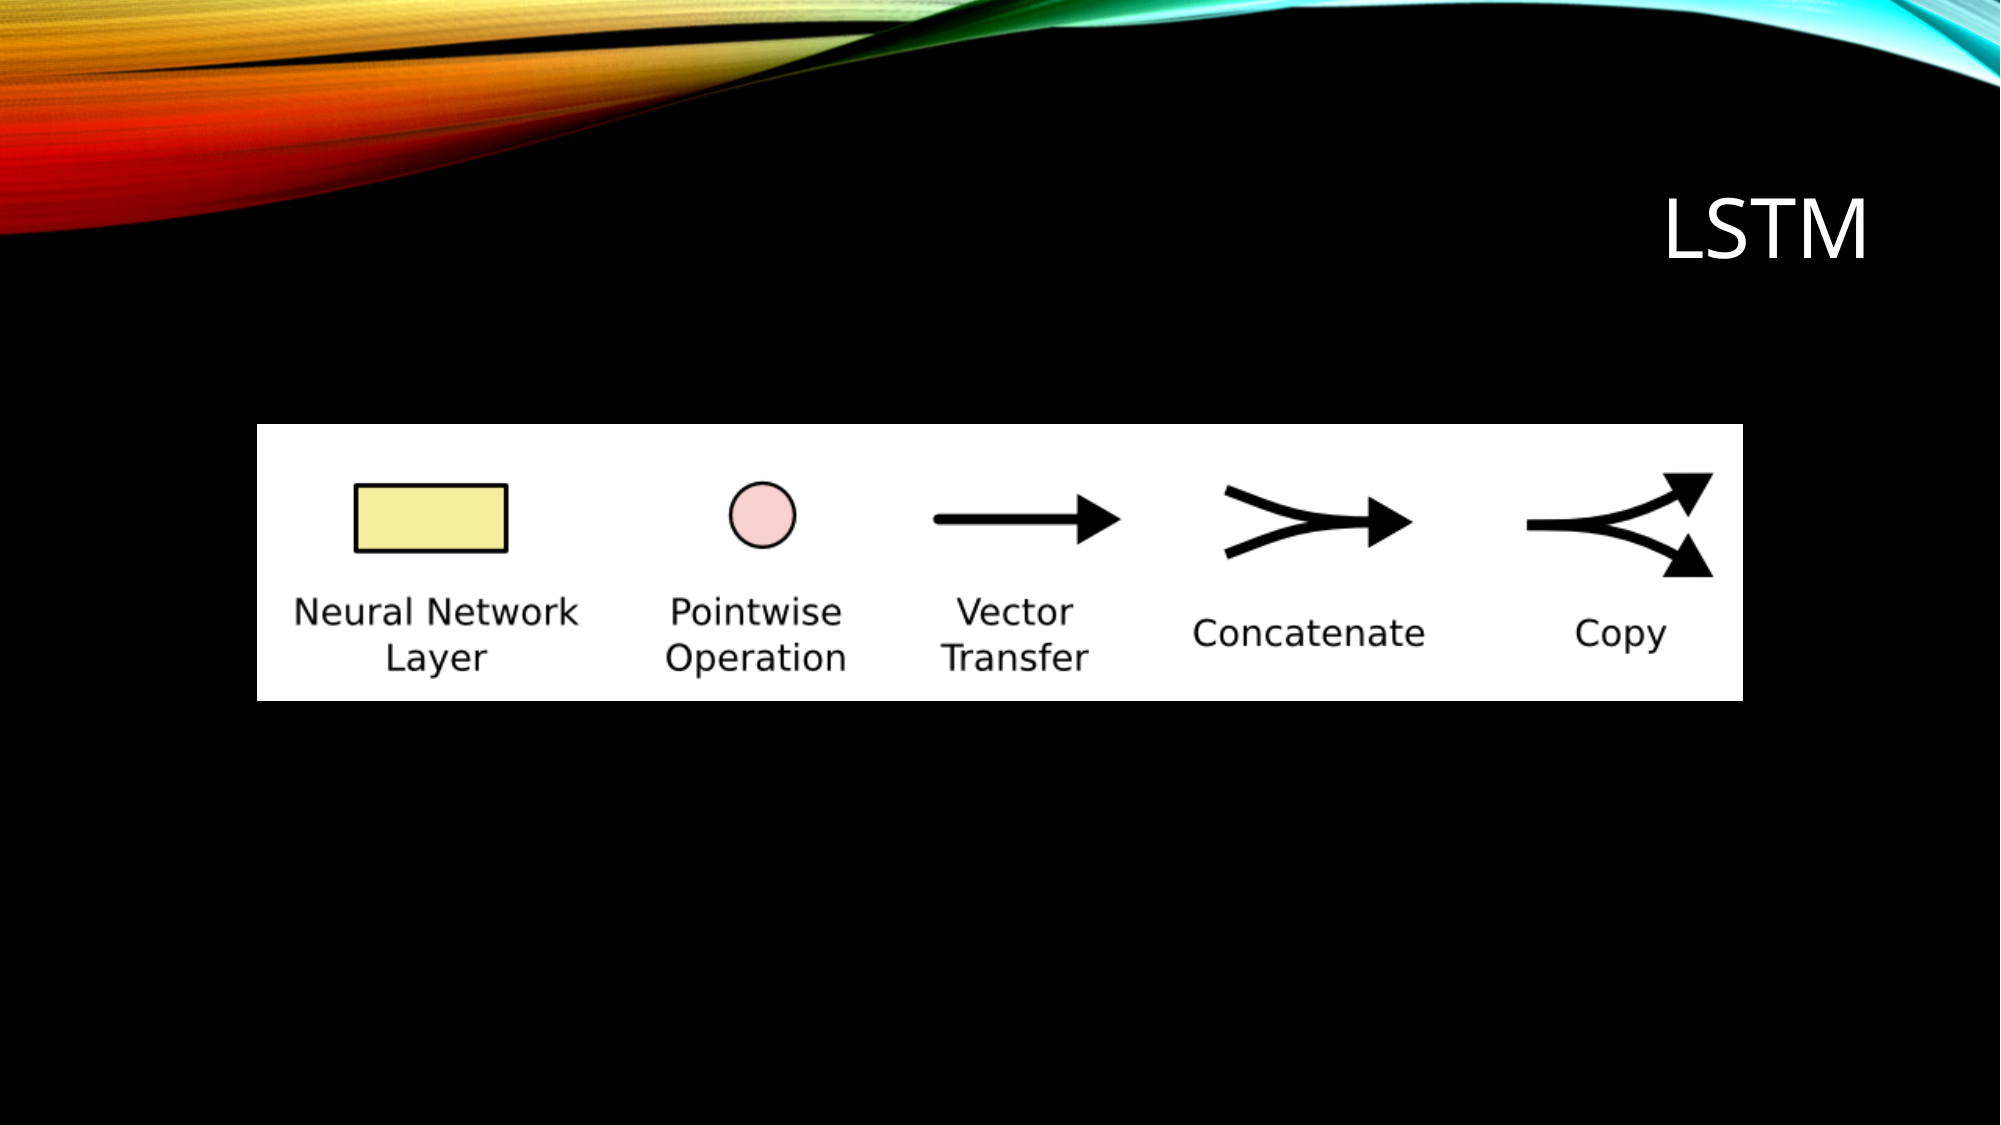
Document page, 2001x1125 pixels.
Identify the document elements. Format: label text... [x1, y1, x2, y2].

picture [257, 423, 1743, 701]
title LSTM [66, 125, 1888, 338]
picture [0, 0, 2000, 237]
